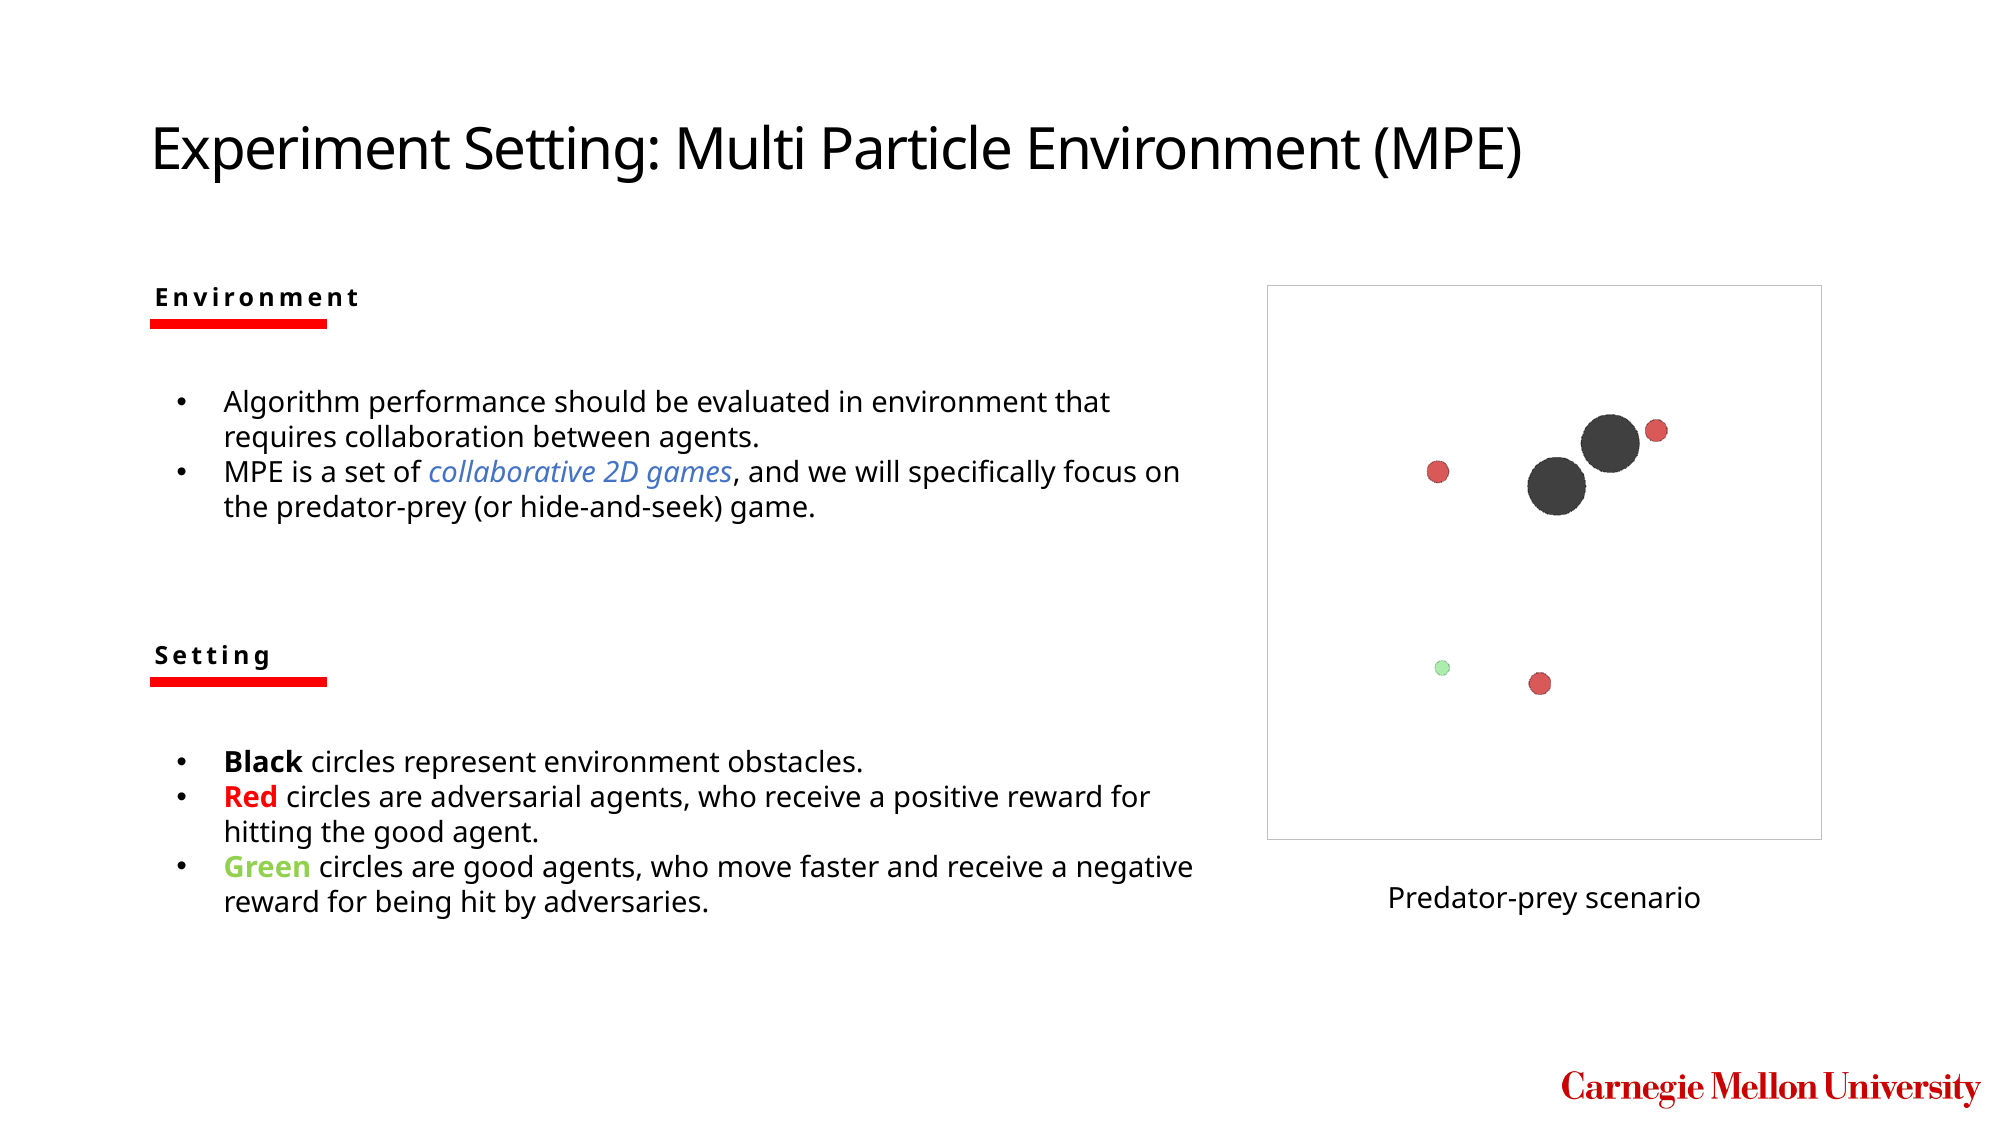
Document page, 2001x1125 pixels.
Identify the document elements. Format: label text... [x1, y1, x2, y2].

text_box Environment [139, 274, 412, 320]
text_box Black circles represent environment obstacles. Red circles are adversarial agents, who receive a positive reward for hitting the good agent. Green circles are good agents, who move faster and receive a negative reward for being hit by adversaries. [149, 737, 1214, 924]
text_box Setting [139, 632, 376, 678]
text_box Predator-prey scenario [1316, 864, 1773, 930]
picture [1562, 1070, 1981, 1109]
title Experiment Setting: Multi Particle Environment (MPE) [150, 84, 1850, 182]
text_box Algorithm performance should be evaluated in environment that requires collaboration between agents. MPE is a set of collaborative 2D games, and we will specifically focus on the predator-prey (or hide-and-seek) game. [149, 377, 1214, 530]
picture [1267, 285, 1822, 840]
